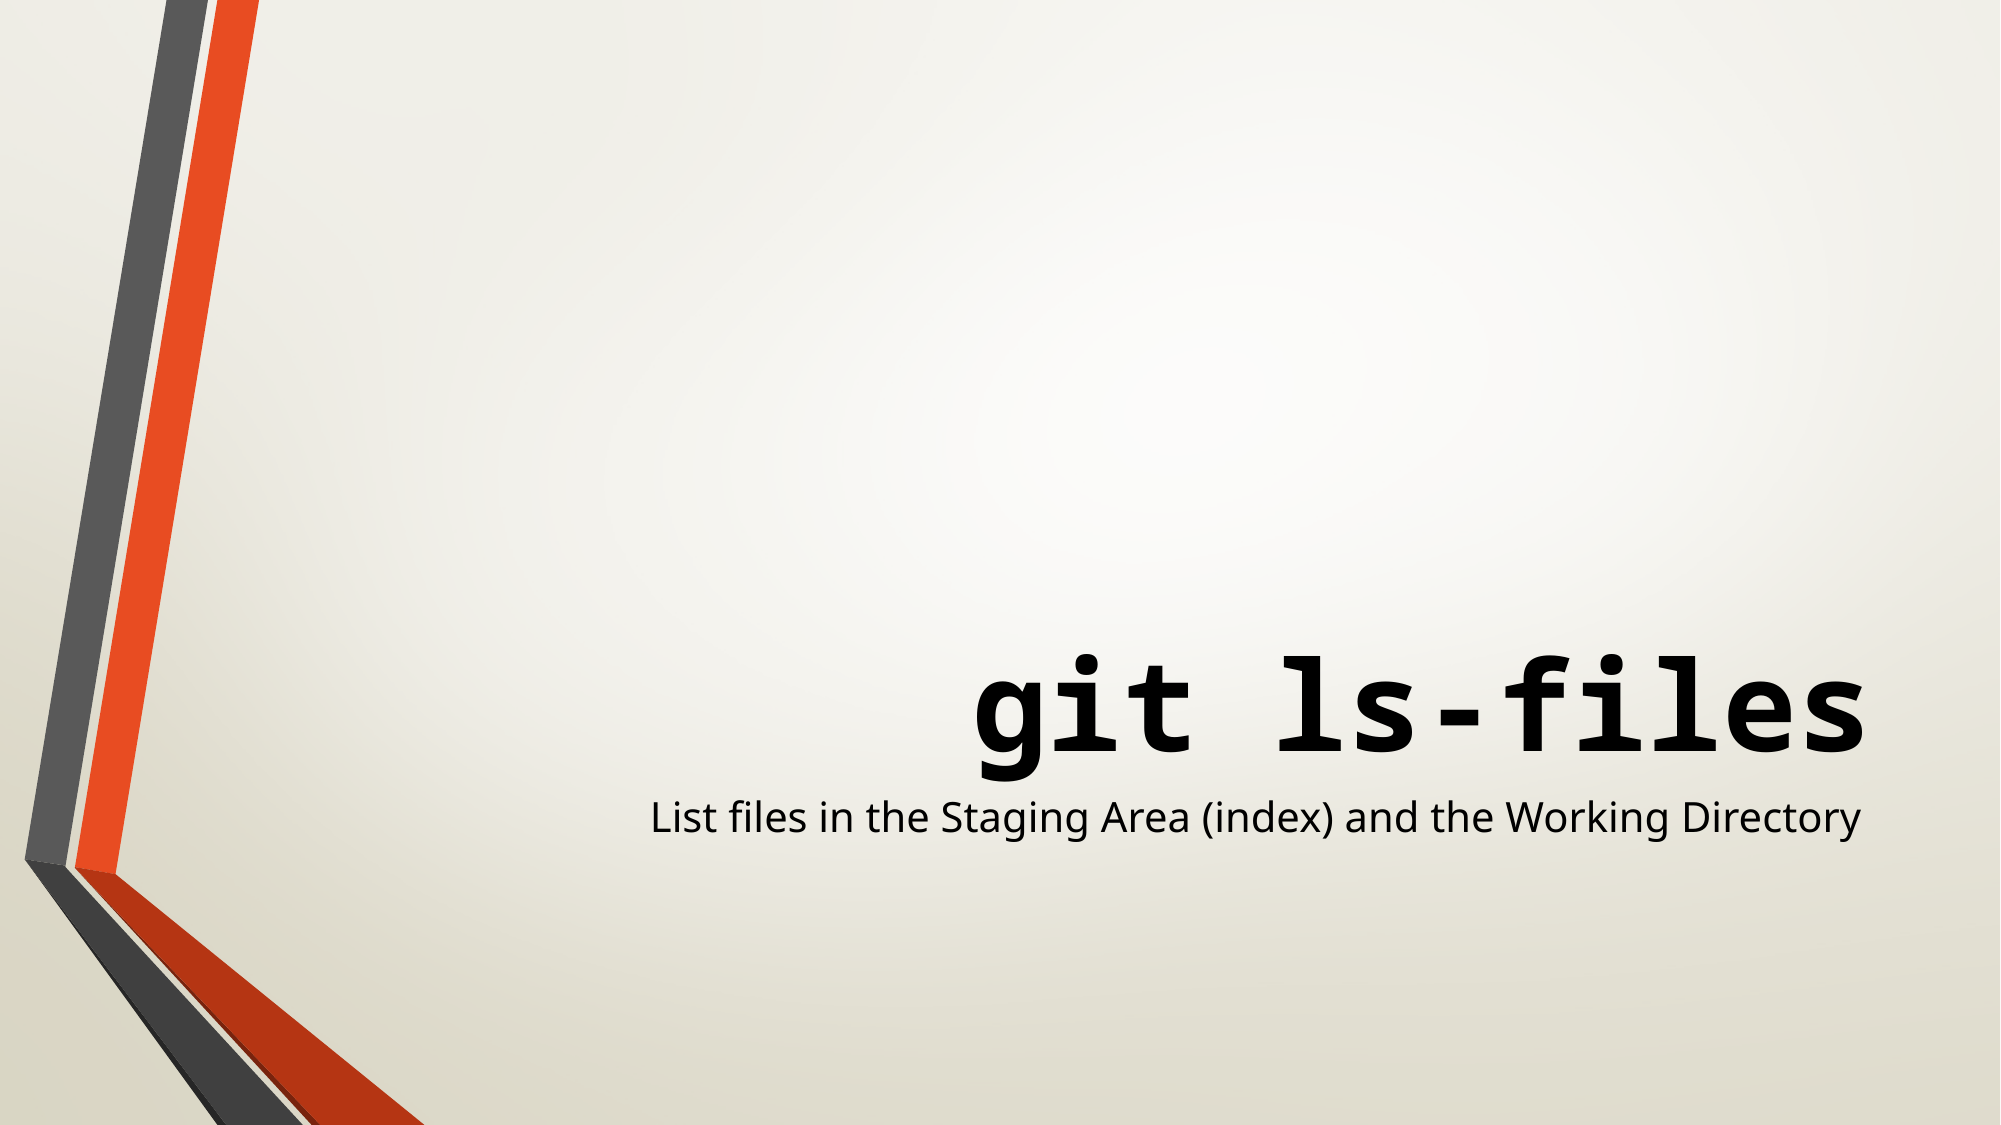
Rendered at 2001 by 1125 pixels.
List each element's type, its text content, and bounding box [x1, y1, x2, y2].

list List files in the Staging Area (index) and the Working Directory [421, 783, 1887, 925]
title git ls-files [421, 437, 1887, 783]
